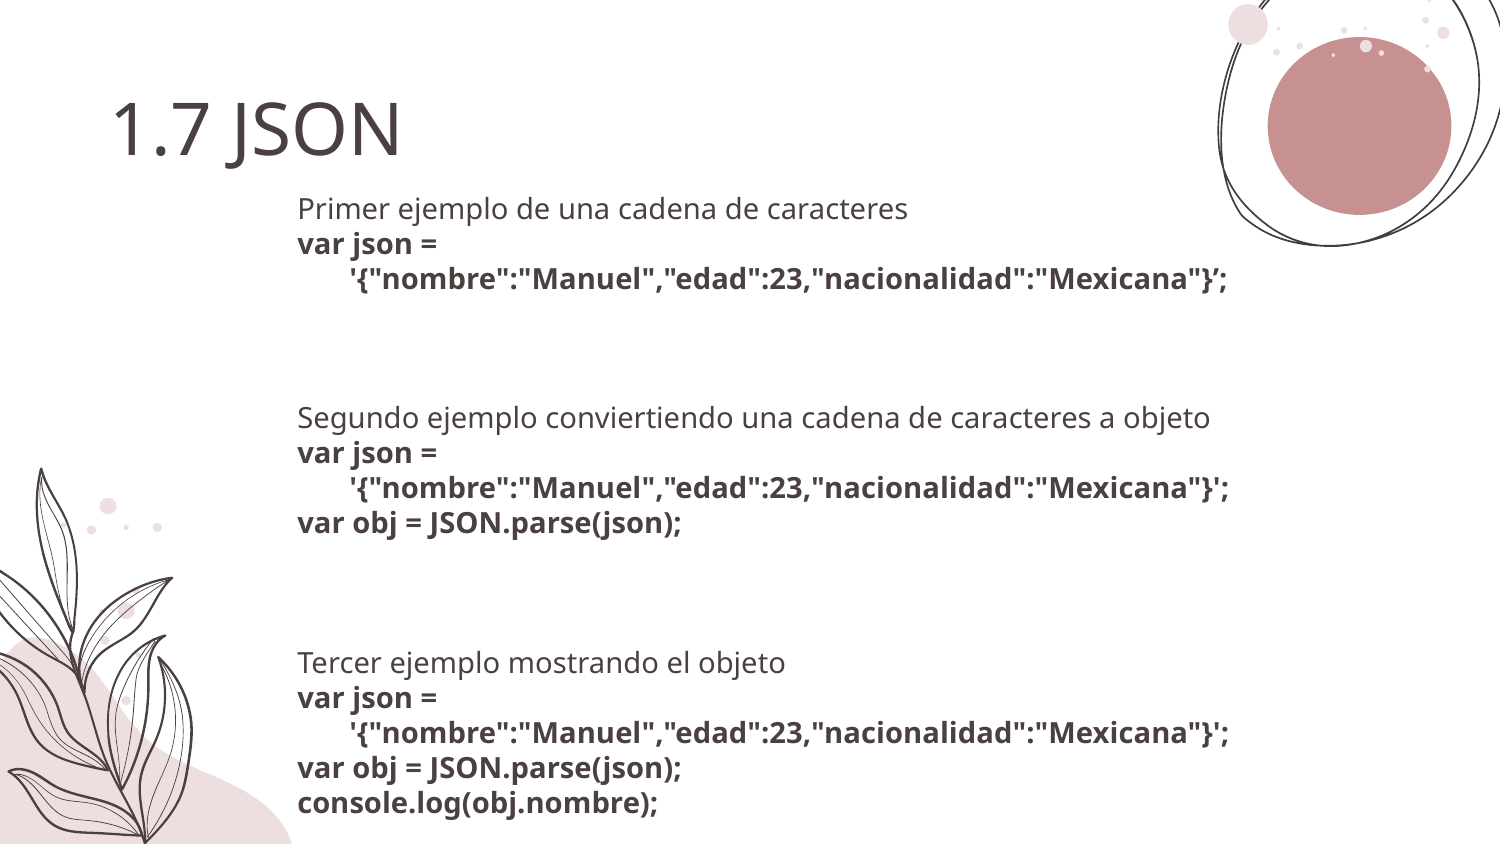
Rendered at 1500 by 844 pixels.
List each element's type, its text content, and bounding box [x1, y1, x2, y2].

title 1.7 JSON [94, 58, 580, 186]
subtitle Primer ejemplo de una cadena de caracteres var json = '{"nombre":"Manuel","edad":23,"nacionalidad":"Mexicana"}’; Segundo ejemplo conviertiendo una cadena de caracteres a objeto var json = '{"nombre":"Manuel","edad":23,"nacionalidad":"Mexicana"}'; var obj = JSON.parse(json); Tercer ejemplo mostrando el objeto var json = '{"nombre":"Manuel","edad":23,"nacionalidad":"Mexicana"}'; var obj = JSON.parse(json); console.log(obj.nombre); [259, 175, 1275, 398]
